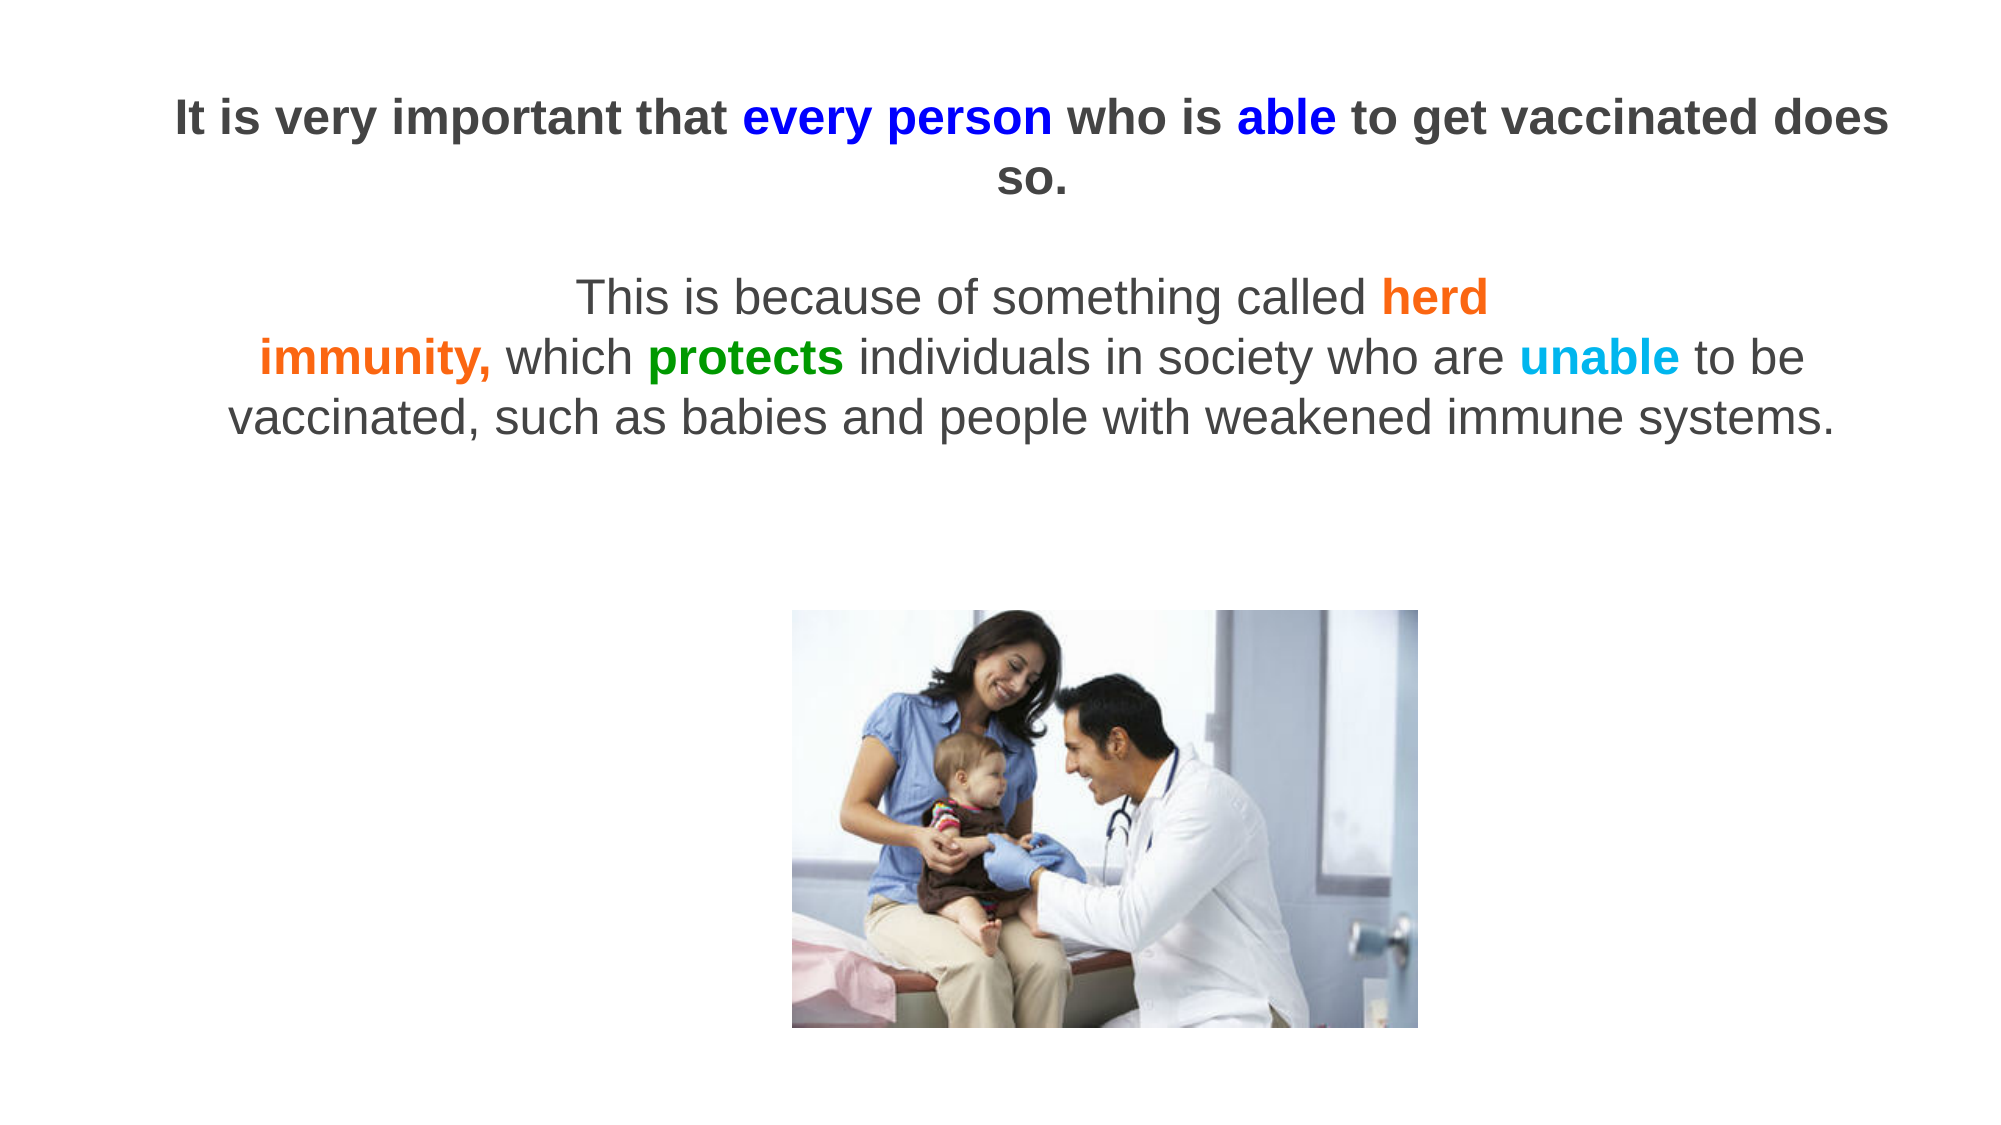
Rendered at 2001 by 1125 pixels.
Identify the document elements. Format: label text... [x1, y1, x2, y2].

text_box It is very important that every person who is able to get vaccinated does so. This is because of something called herd immunity, which protects individuals in society who are unable to be vaccinated, such as babies and people with weakened immune systems. [139, 77, 1925, 452]
picture [792, 610, 1418, 1028]
